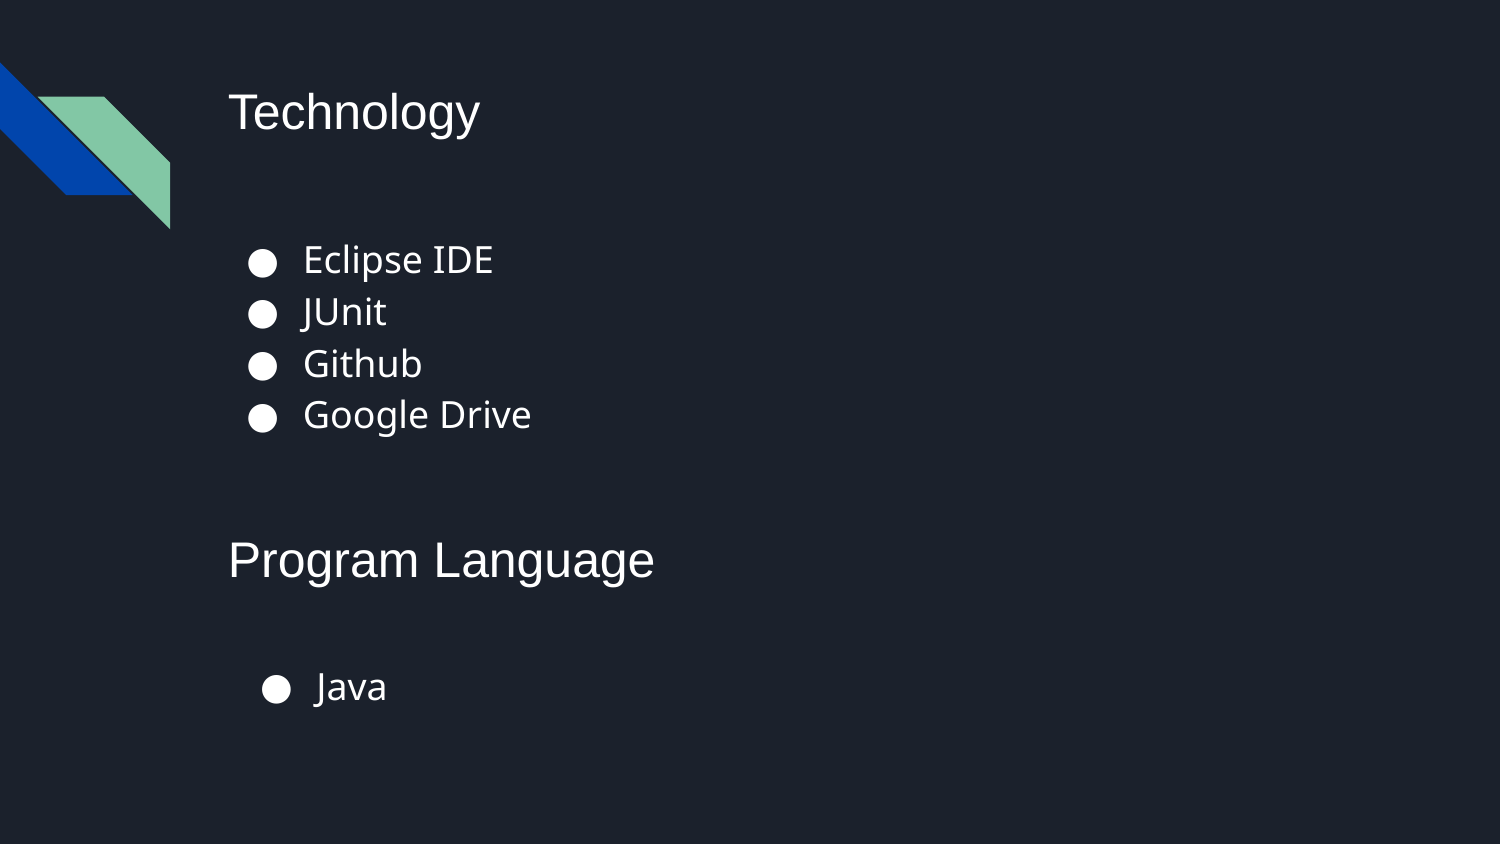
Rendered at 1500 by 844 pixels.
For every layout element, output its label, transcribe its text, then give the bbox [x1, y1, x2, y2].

title Technology [212, 64, 1368, 214]
list Java [226, 641, 1382, 818]
title Program Language [212, 512, 1368, 663]
list Eclipse IDE JUnit Github Google Drive [212, 214, 1368, 512]
